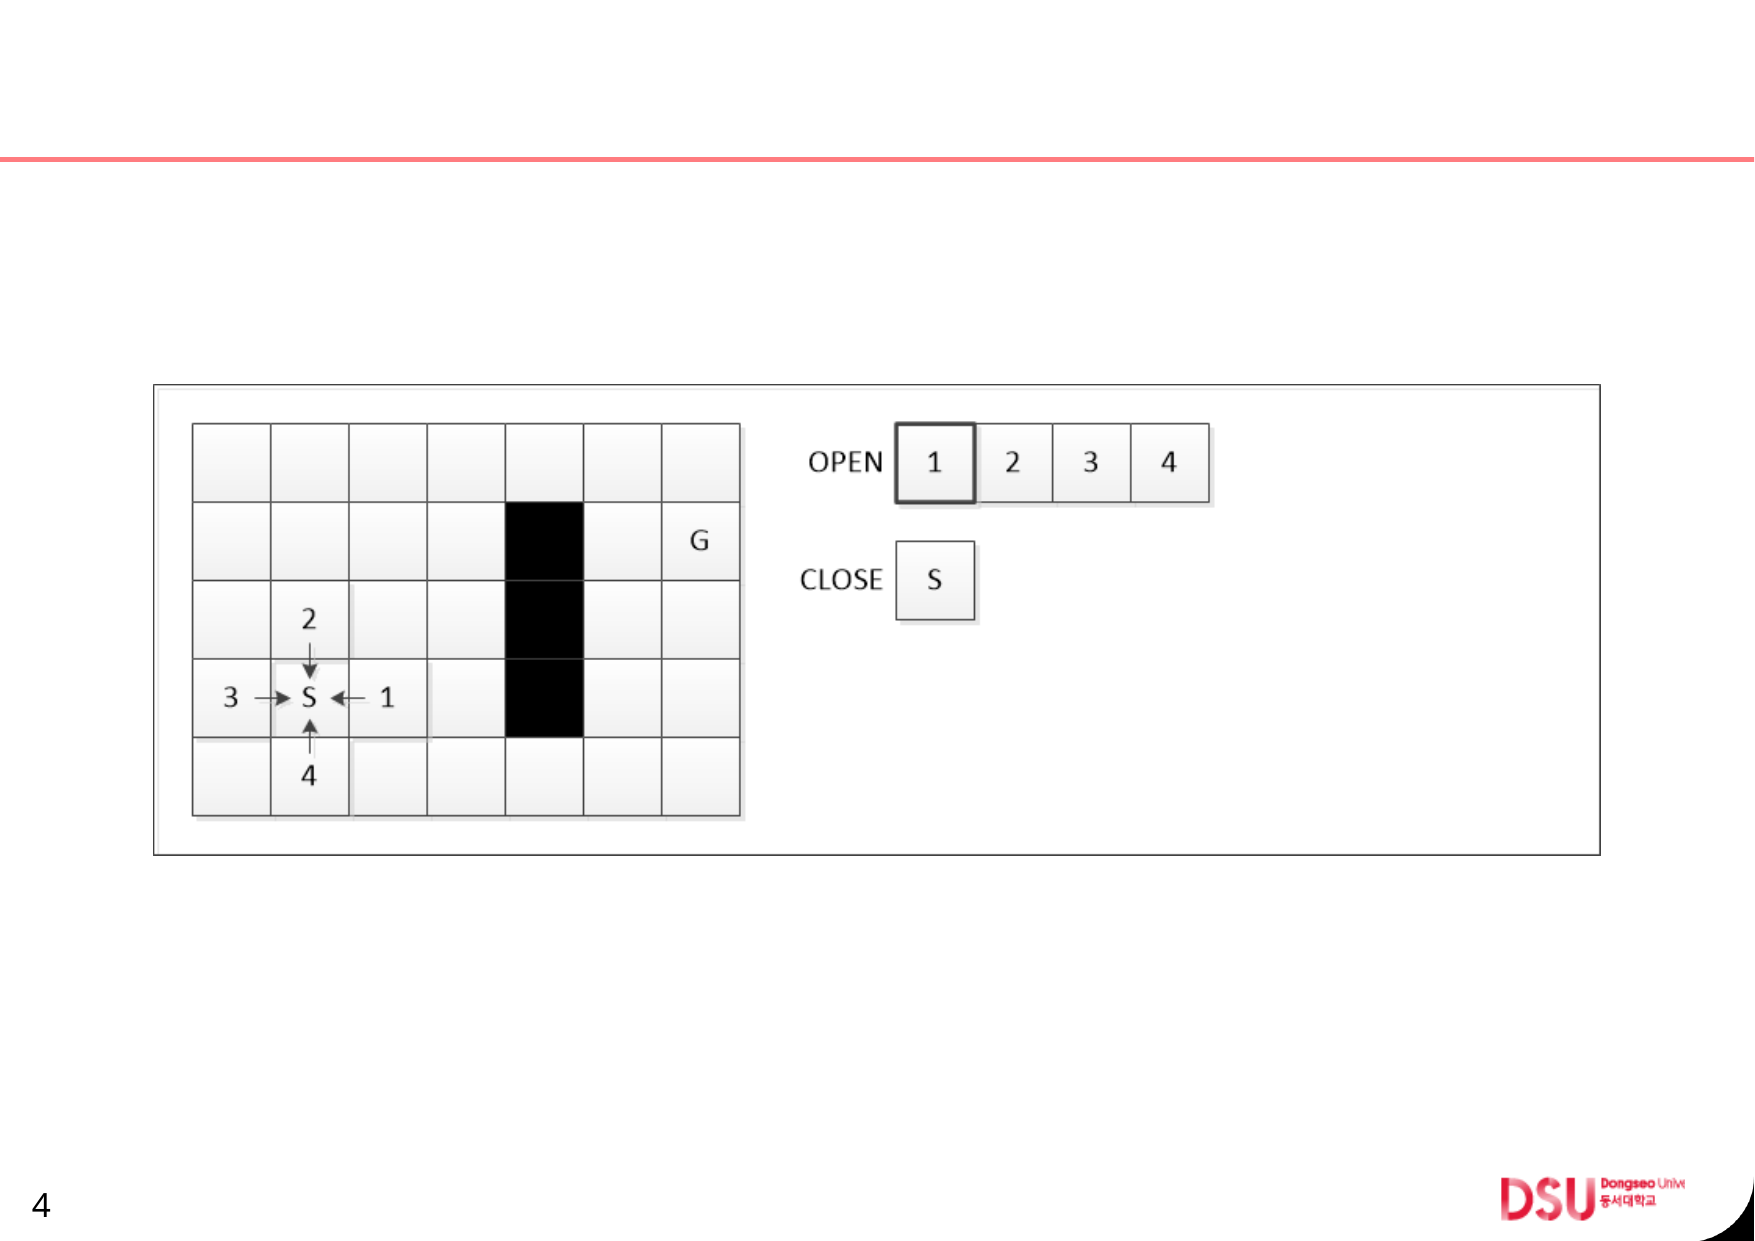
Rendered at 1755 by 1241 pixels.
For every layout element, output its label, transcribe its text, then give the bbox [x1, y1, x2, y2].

picture [153, 384, 1601, 856]
slide_number 4 [14, 1175, 181, 1228]
picture [1500, 1175, 1754, 1241]
